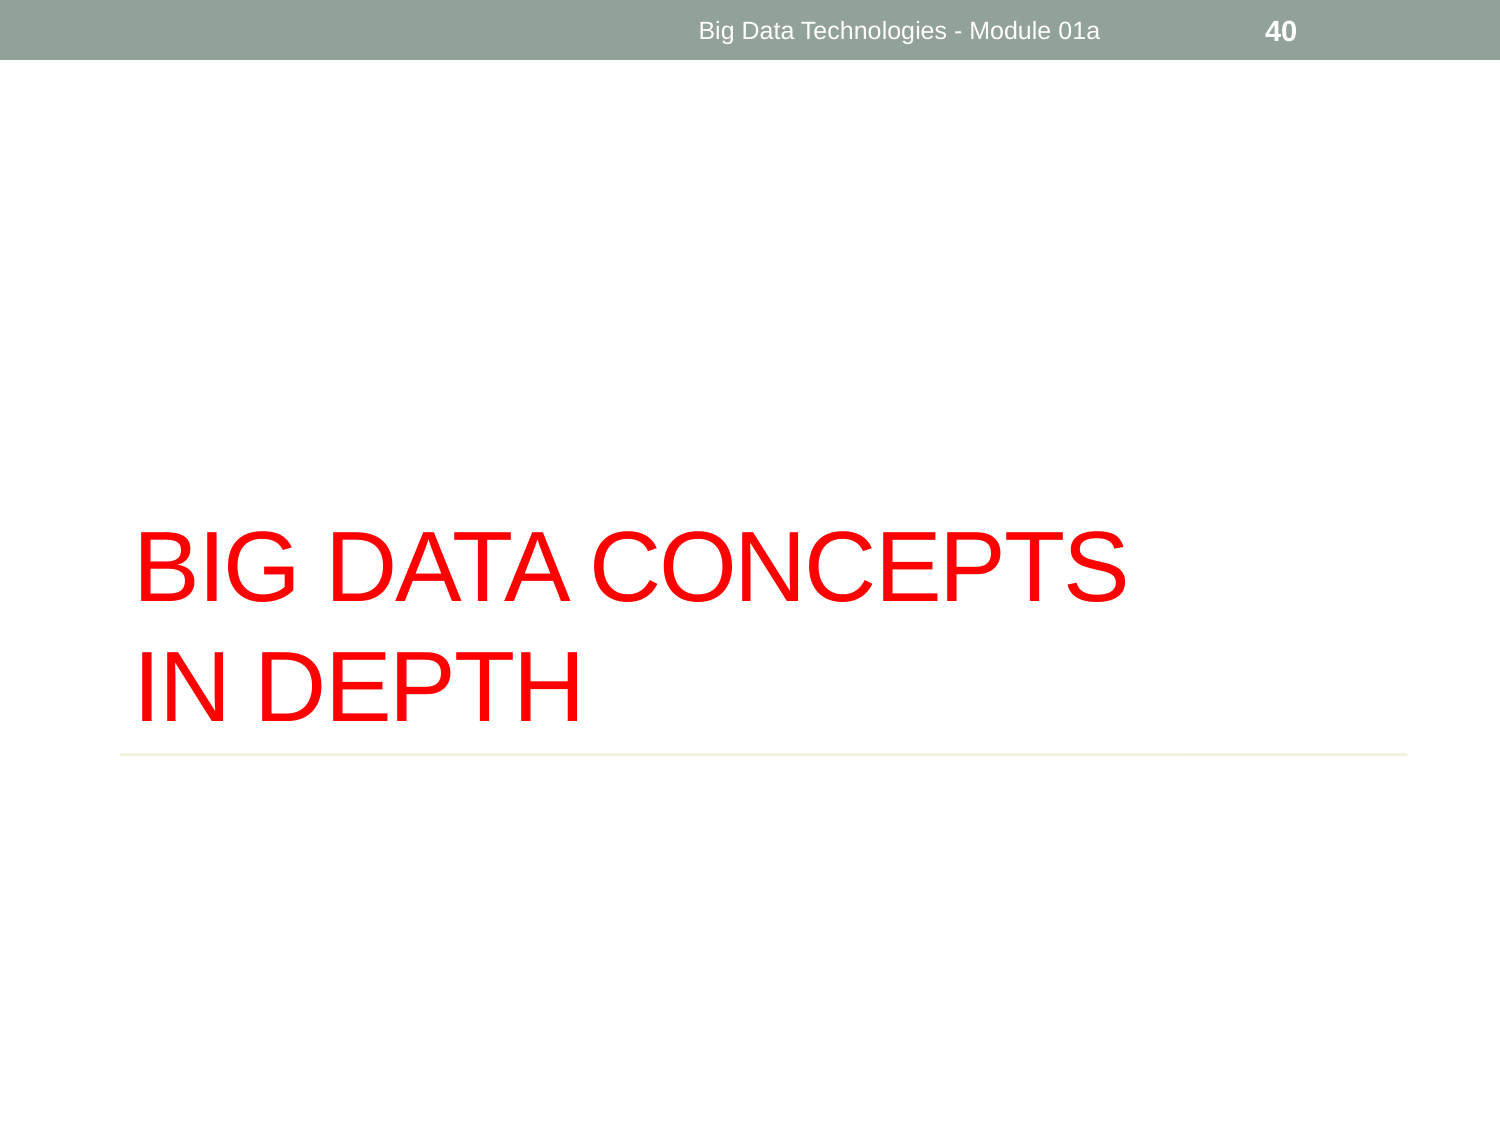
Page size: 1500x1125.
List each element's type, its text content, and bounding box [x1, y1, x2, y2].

title Big Data Concepts IN DEPTH [118, 387, 1394, 749]
slide_number 40 [1250, 3, 1425, 57]
footer Big Data Technologies - Module 01a [562, 3, 1238, 57]
